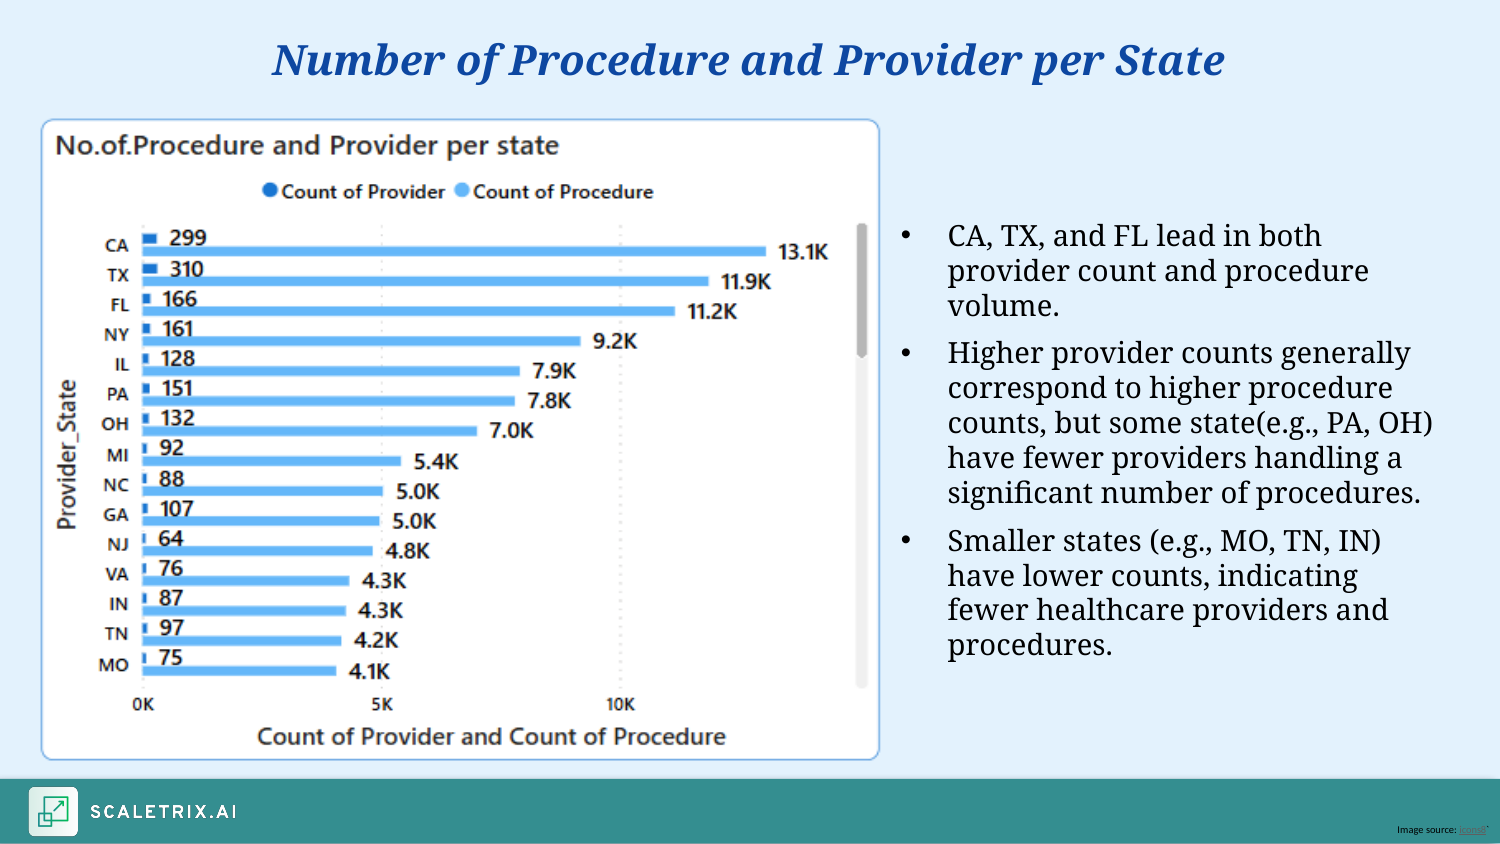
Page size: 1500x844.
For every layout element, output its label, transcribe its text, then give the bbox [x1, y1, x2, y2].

picture [0, 783, 266, 844]
picture [30, 111, 887, 767]
text_box Image source: icons8` [1397, 823, 1498, 836]
text_box CA, TX, and FL lead in both provider count and procedure volume. Higher provider counts generally correspond to higher procedure counts, but some state(e.g., PA, OH) have fewer providers handling a significant number of procedures. Smaller states (e.g., MO, TN, IN) have lower counts, indicating fewer healthcare providers and procedures. [890, 209, 1457, 669]
text_box Number of Procedure and Provider per State [0, 24, 1499, 93]
